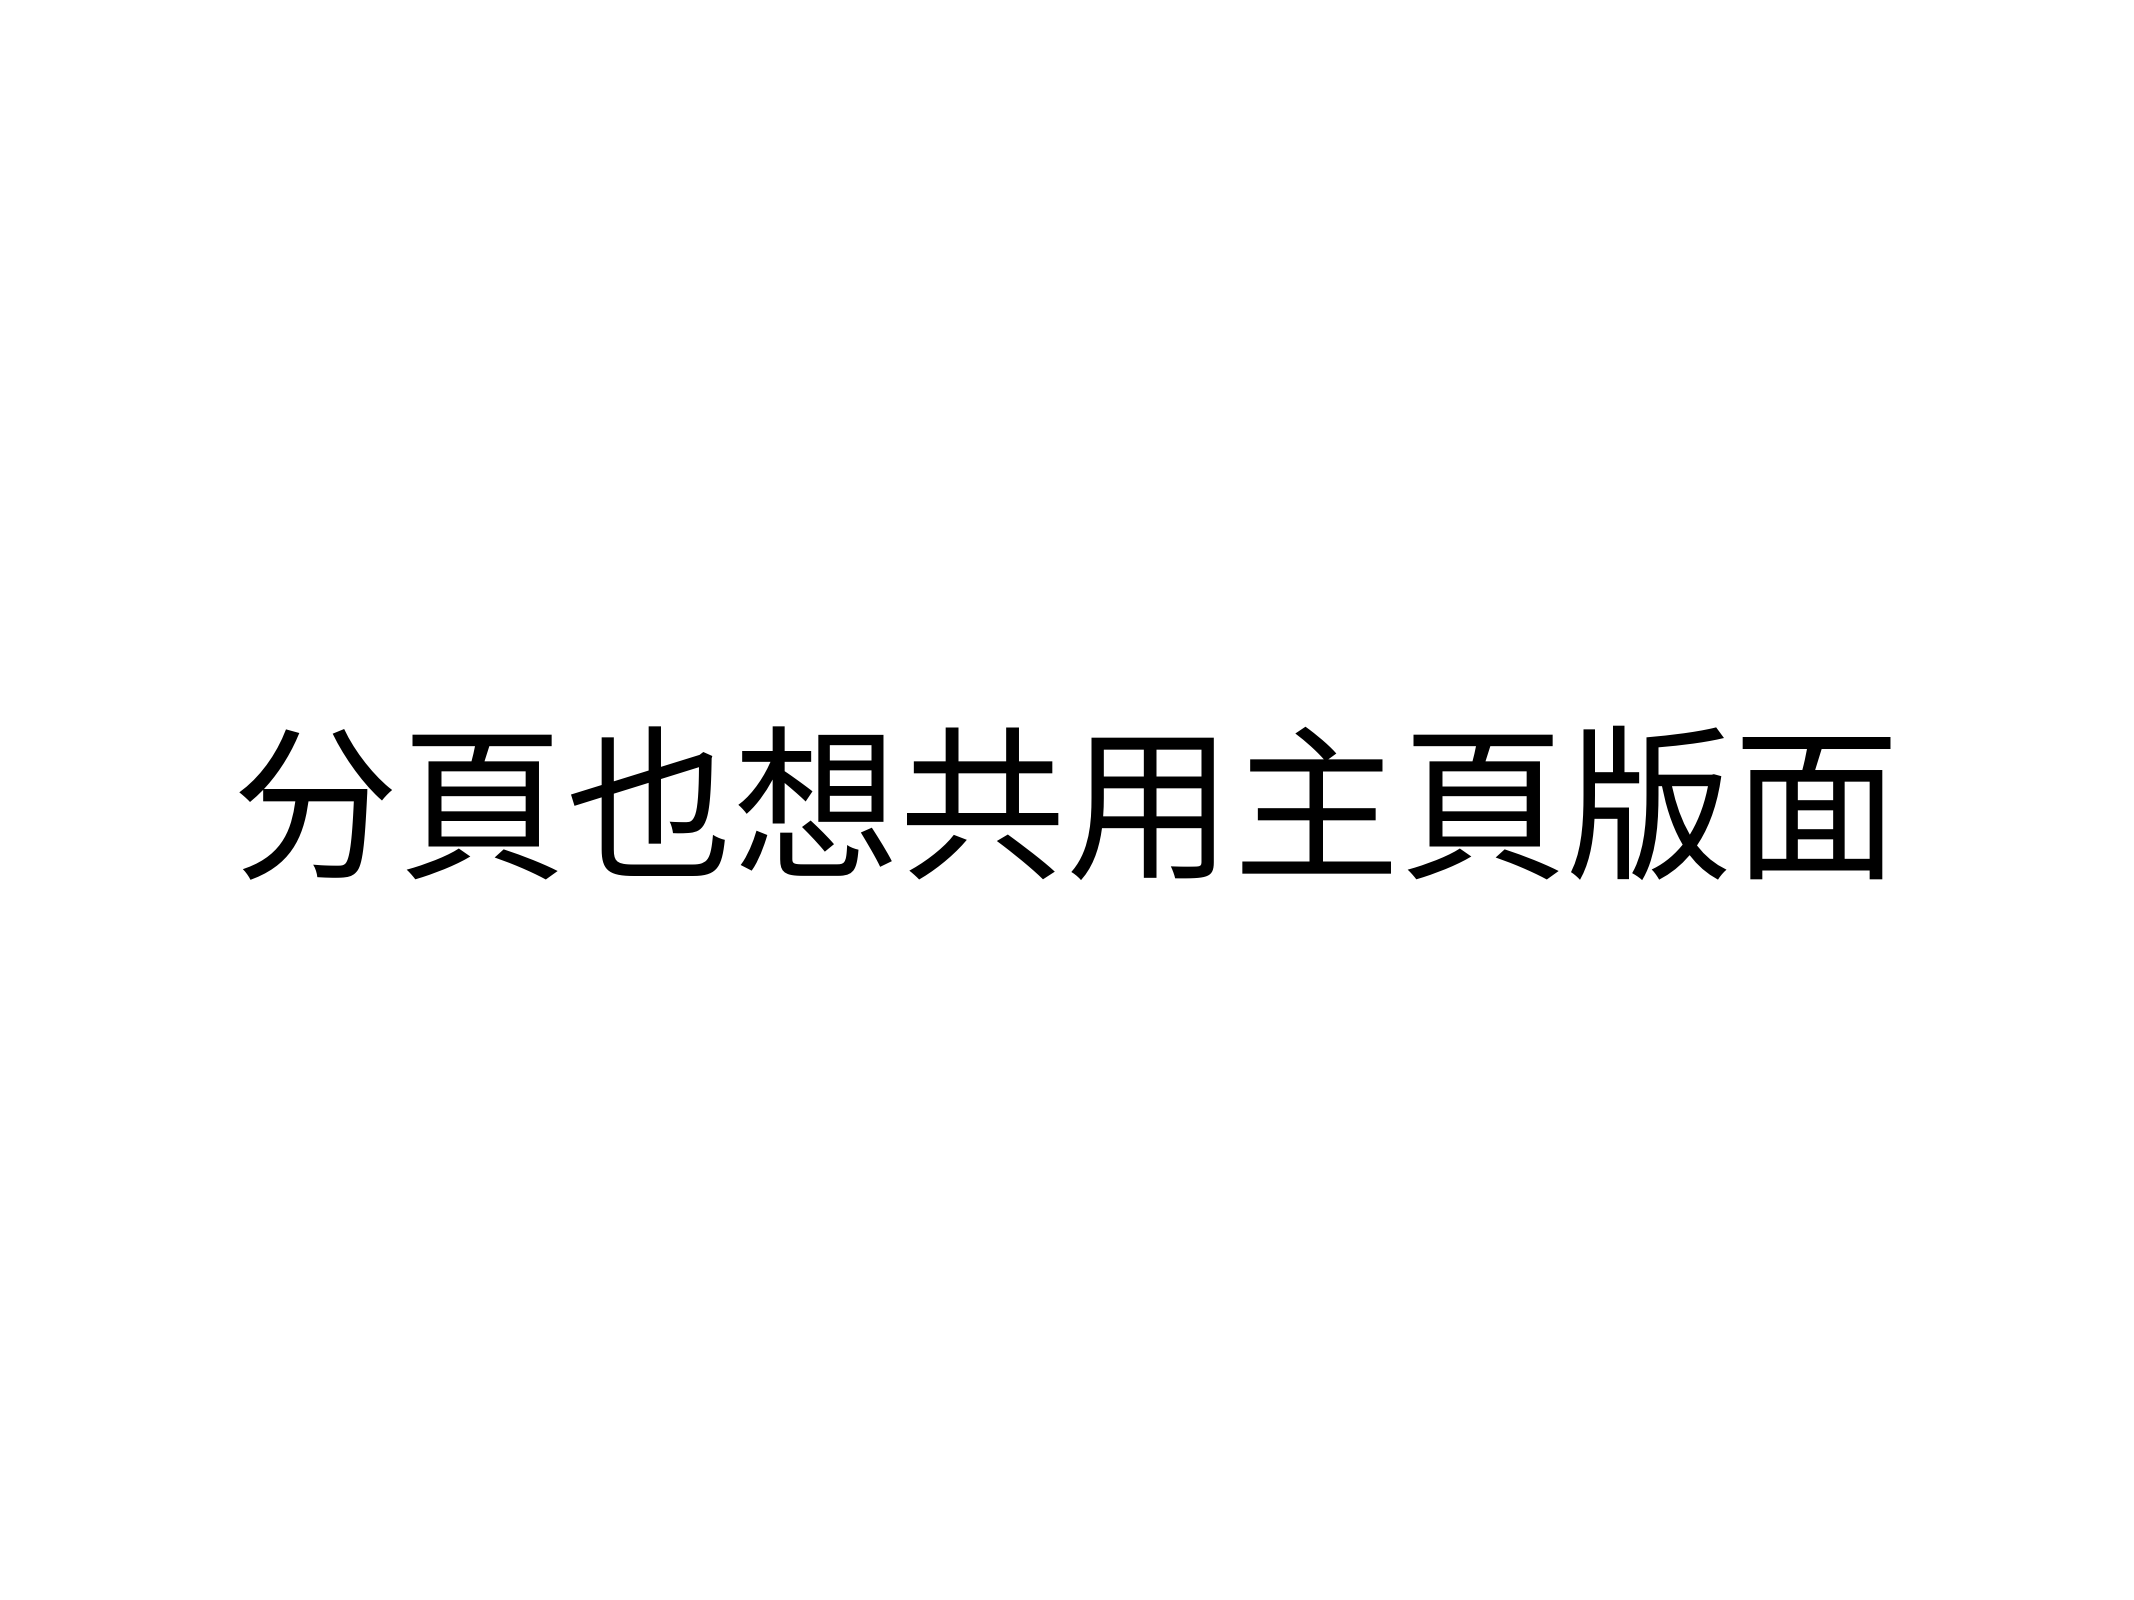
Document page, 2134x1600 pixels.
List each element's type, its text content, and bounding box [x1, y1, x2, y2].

title 分頁也想共用主頁版面 [155, 622, 1978, 978]
